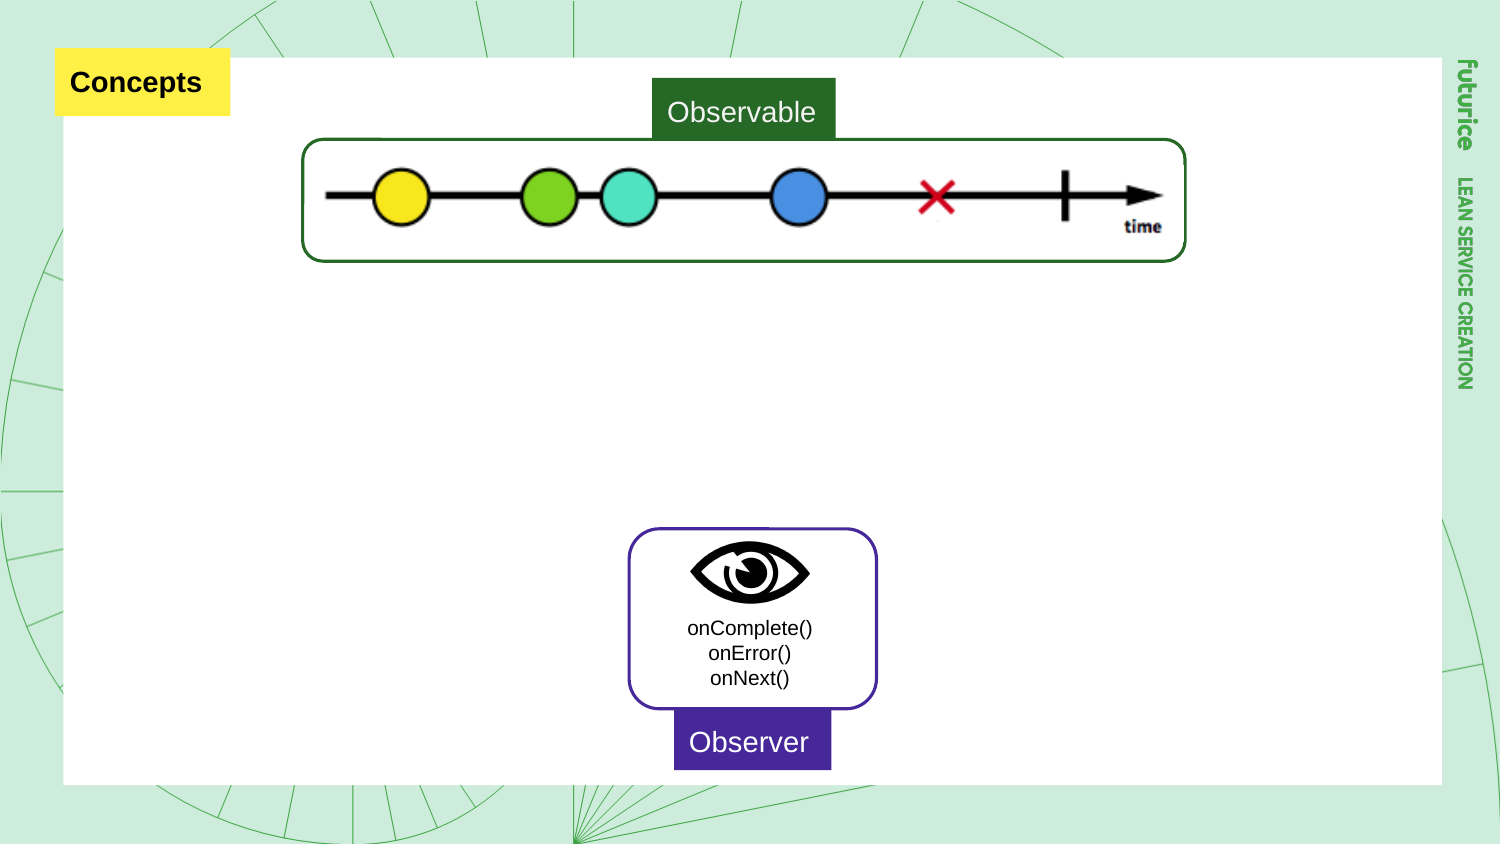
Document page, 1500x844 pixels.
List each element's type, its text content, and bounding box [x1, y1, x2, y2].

text_box Observer [674, 708, 832, 771]
text_box onComplete() onError() onNext() [663, 600, 837, 723]
text_box [629, 528, 877, 709]
picture [0, 0, 1500, 844]
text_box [302, 77, 1186, 262]
text_box Concepts [54, 48, 231, 117]
